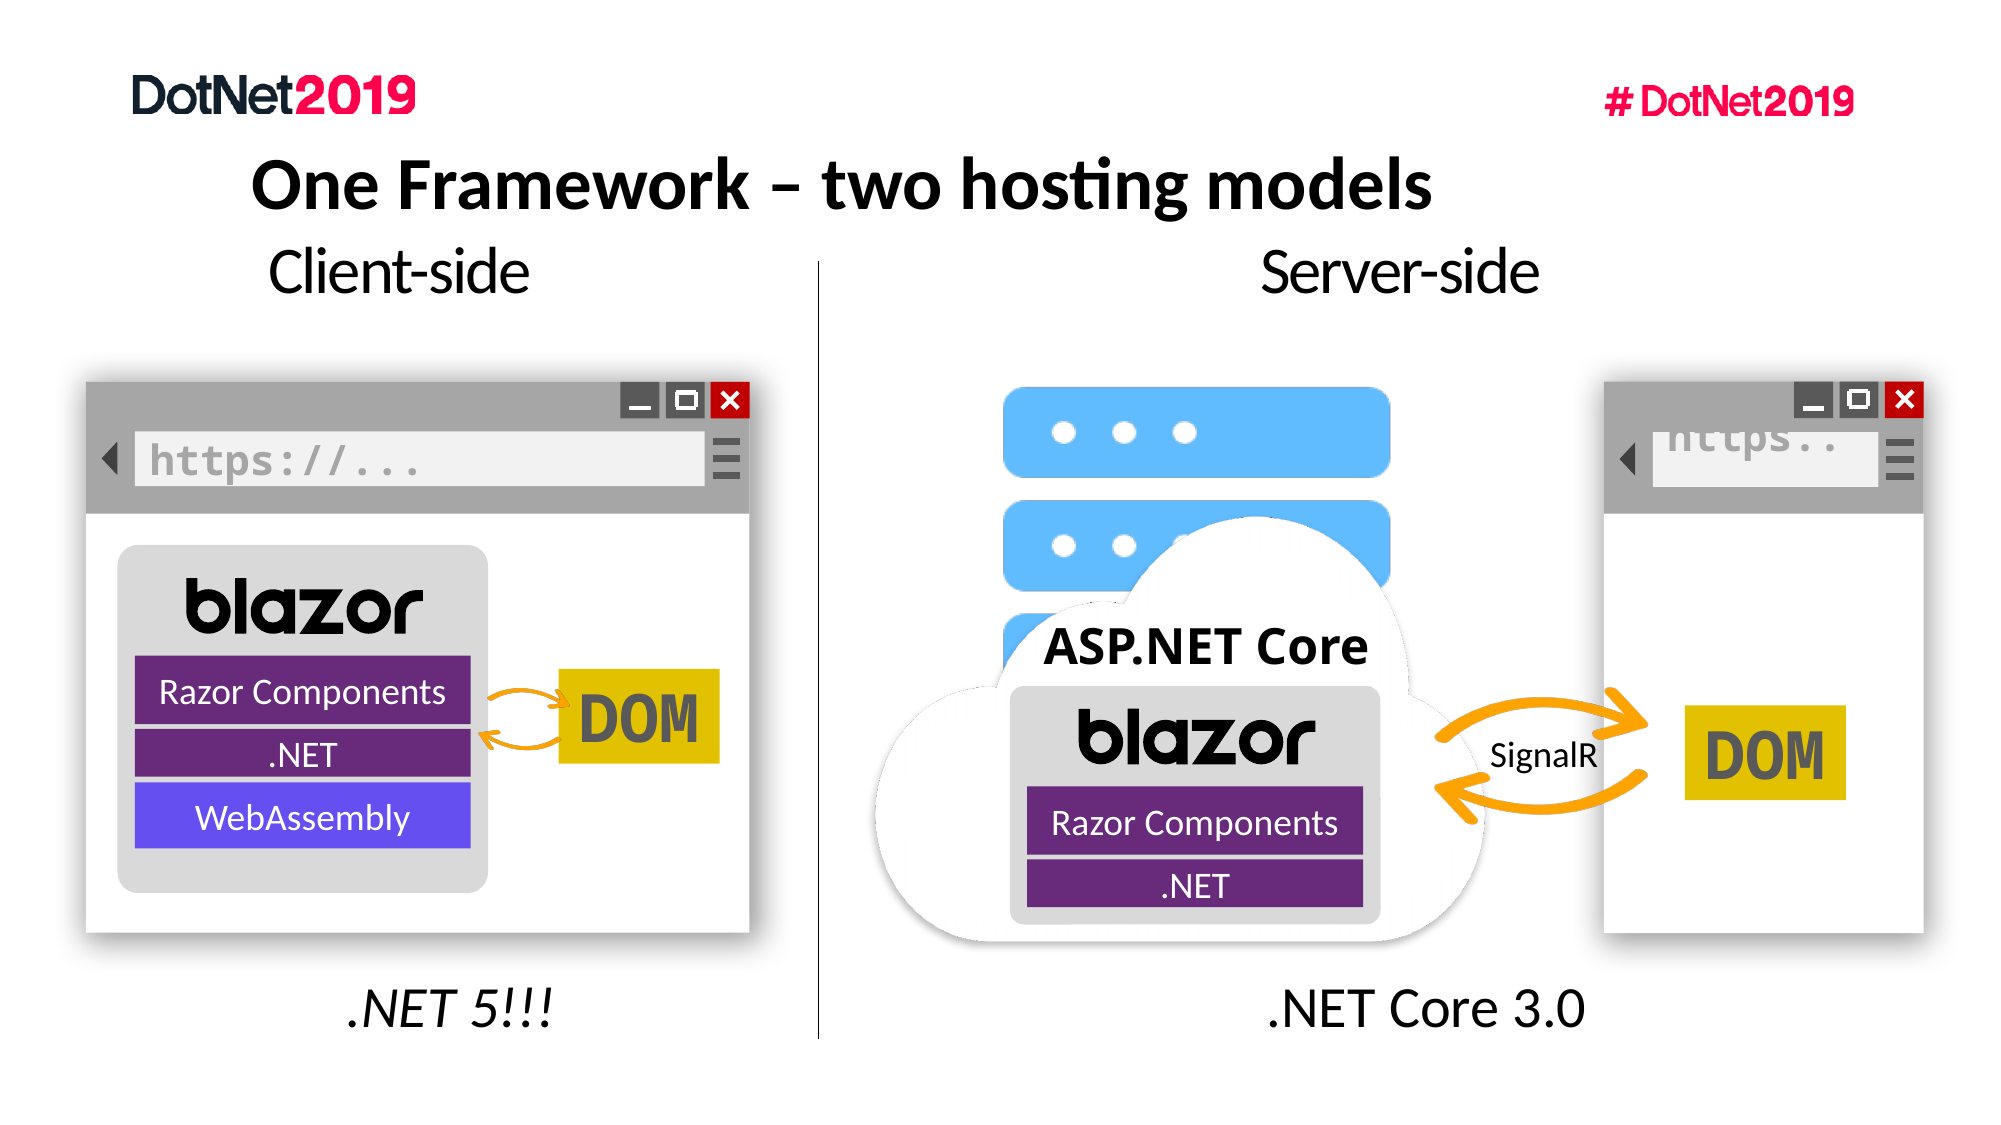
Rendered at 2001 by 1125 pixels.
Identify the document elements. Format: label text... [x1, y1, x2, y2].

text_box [117, 544, 489, 894]
picture [489, 650, 559, 788]
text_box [1009, 685, 1381, 925]
text_box .NET 5!!! [346, 969, 557, 1040]
title One Framework – two hosting models [236, 76, 1760, 294]
text_box .NET Core 3.0 [1266, 969, 1587, 1040]
picture [1463, 597, 1620, 915]
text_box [85, 381, 750, 933]
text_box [1603, 381, 1924, 934]
text_box Server-side [1229, 211, 1572, 332]
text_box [874, 501, 1492, 960]
text_box Client-side [238, 211, 562, 332]
picture [907, 325, 1487, 501]
